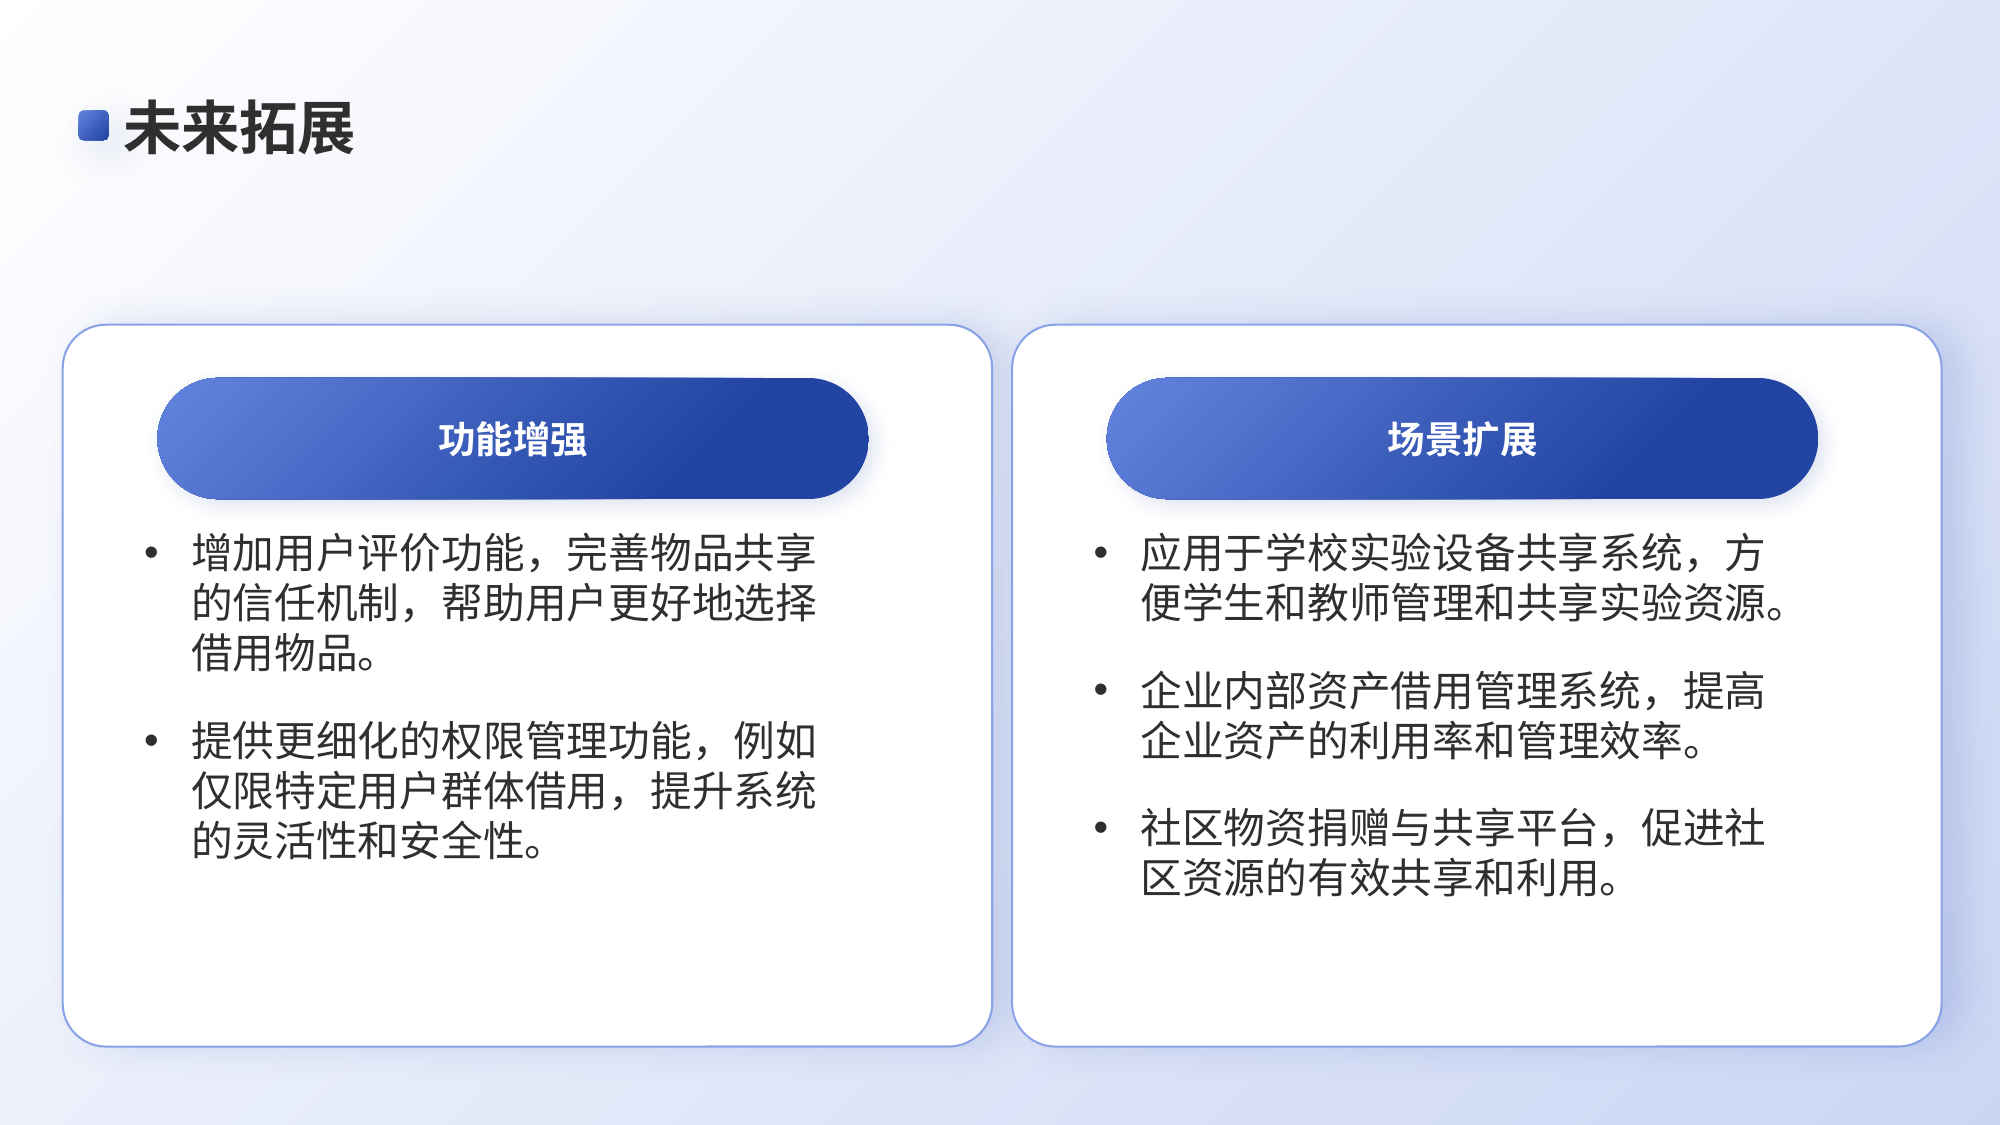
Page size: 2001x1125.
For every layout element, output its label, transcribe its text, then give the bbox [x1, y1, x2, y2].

text_box [61, 323, 994, 1048]
title 未来拓展 [108, 21, 1890, 169]
text_box 增加用户评价功能，完善物品共享的信任机制，帮助用户更好地选择借用物品。 提供更细化的权限管理功能，例如仅限特定用户群体借用，提升系统的灵活性和安全性。 [129, 519, 871, 873]
text_box 应用于学校实验设备共享系统，方便学生和教师管理和共享实验资源。 企业内部资产借用管理系统，提高企业资产的利用率和管理效率。 社区物资捐赠与共享平台，促进社区资源的有效共享和利用。 [1078, 519, 1820, 910]
text_box [1011, 323, 1943, 1048]
text_box 功能增强 [156, 376, 870, 501]
text_box 场景扩展 [1105, 376, 1820, 501]
